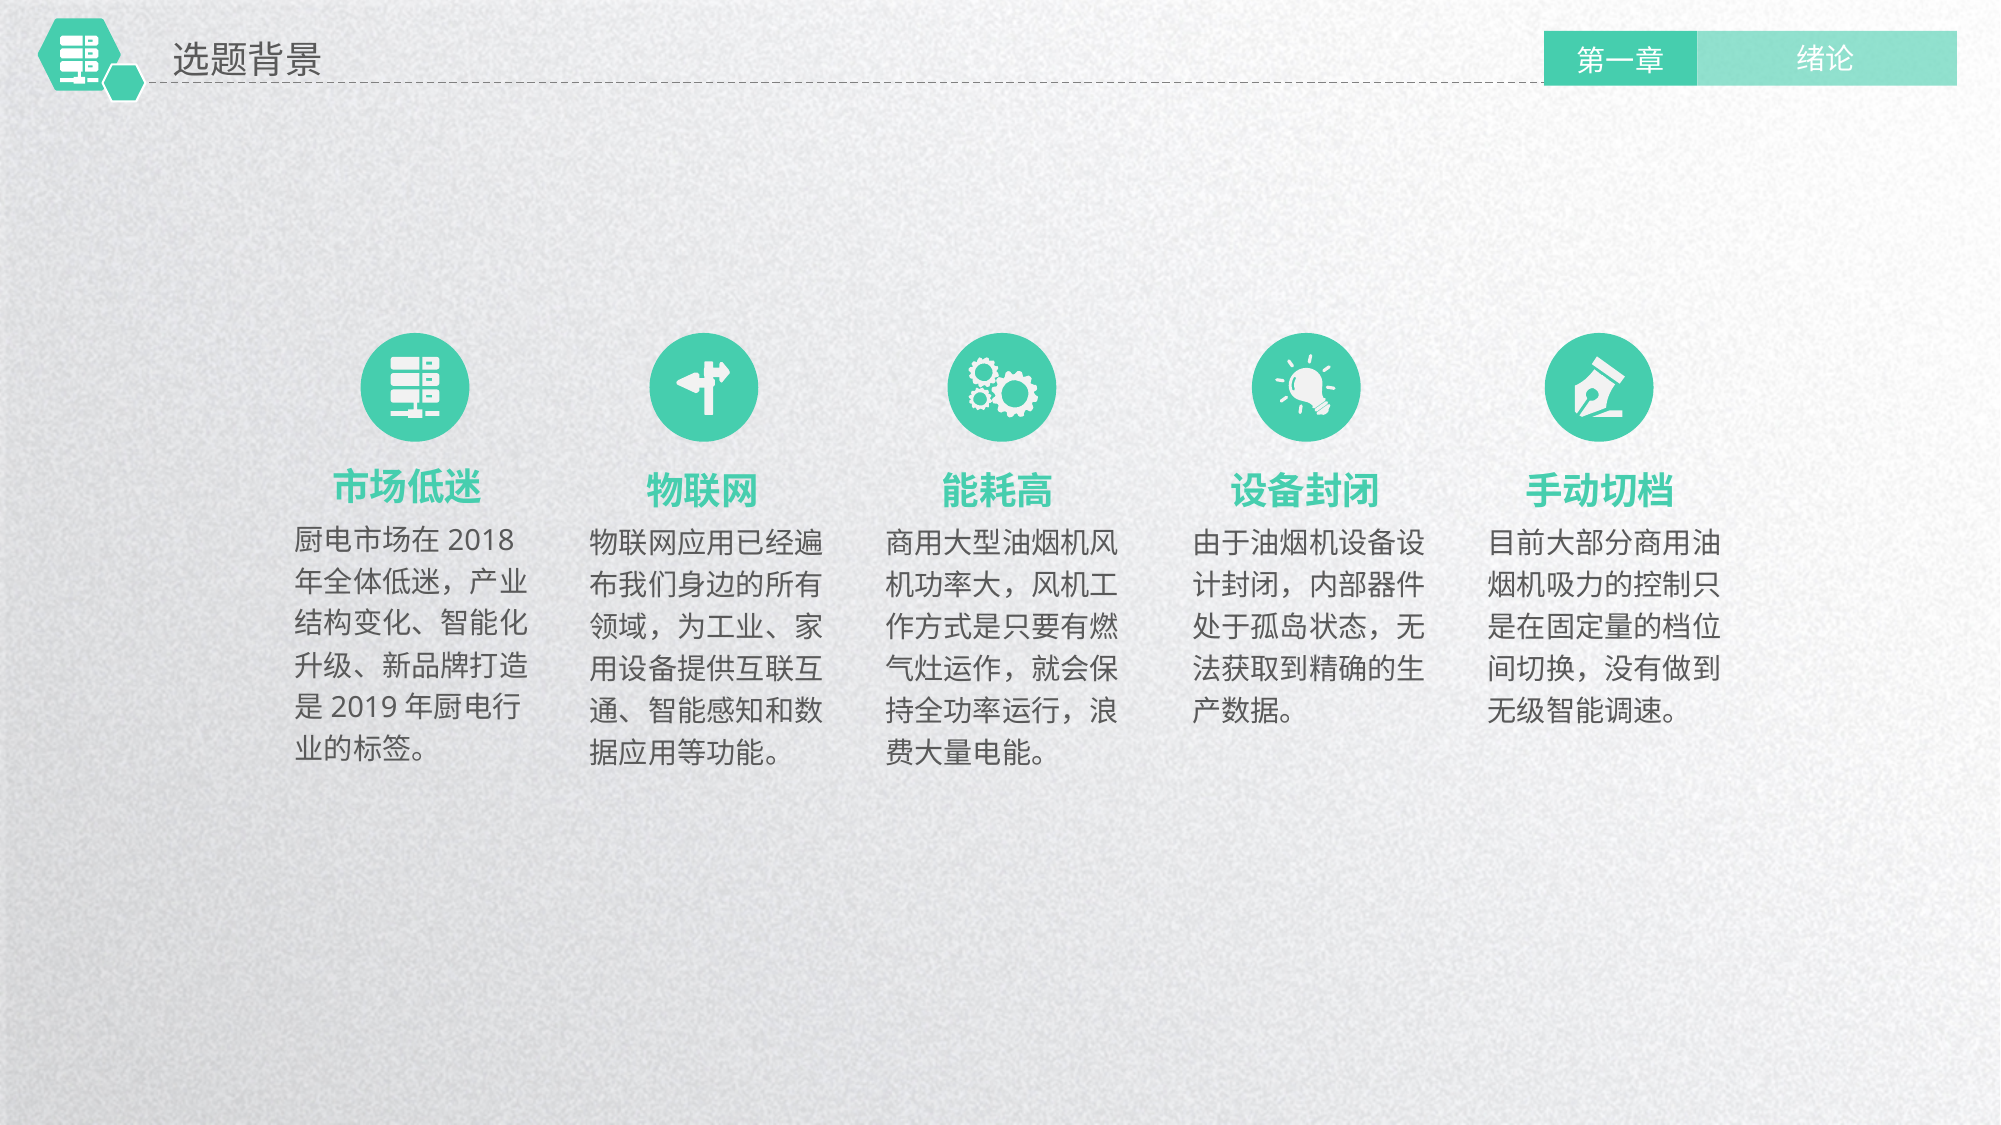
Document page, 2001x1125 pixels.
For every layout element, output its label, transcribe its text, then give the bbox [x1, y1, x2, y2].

text_box [60, 48, 83, 59]
text_box 能耗高 [891, 461, 1105, 512]
text_box 手动切档 [1493, 461, 1707, 512]
text_box 绪论 [1701, 34, 1951, 82]
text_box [1251, 332, 1361, 442]
text_box 厨电市场在2018年全体低迷，产业结构变化、智能化升级、新品牌打造是2019年厨电行业的标签。 [288, 508, 550, 772]
text_box [60, 35, 83, 46]
text_box 物联网应用已经遍布我们身边的所有领域，为工业、家用设备提供互联互通、智能感知和数据应用等功能。 [584, 512, 845, 775]
text_box 目前大部分商用油烟机吸力的控制只是在固定量的档位间切换，没有做到无级智能调速。 [1481, 512, 1743, 734]
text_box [649, 332, 759, 442]
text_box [360, 332, 470, 442]
text_box [39, 20, 119, 89]
picture [0, 0, 2001, 1125]
text_box [1544, 30, 1697, 86]
text_box [1697, 30, 1957, 86]
text_box 第一章 [1549, 36, 1692, 83]
text_box [85, 35, 99, 46]
text_box [87, 78, 99, 83]
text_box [947, 332, 1057, 442]
text_box 物联网 [596, 461, 810, 512]
text_box 商用大型油烟机风机功率大，风机工作方式是只要有燃气灶运作，就会保持全功率运行，浪费大量电能。 [879, 512, 1140, 775]
text_box 由于油烟机设备设计封闭，内部器件处于孤岛状态，无法获取到精确的生产数据。 [1186, 512, 1448, 734]
text_box [85, 48, 99, 59]
text_box 选题背景 [167, 30, 463, 88]
text_box [60, 61, 86, 84]
text_box 设备封闭 [1198, 461, 1412, 512]
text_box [1544, 332, 1654, 442]
text_box 市场低迷 [300, 457, 514, 508]
text_box [85, 61, 99, 72]
text_box [102, 64, 146, 102]
